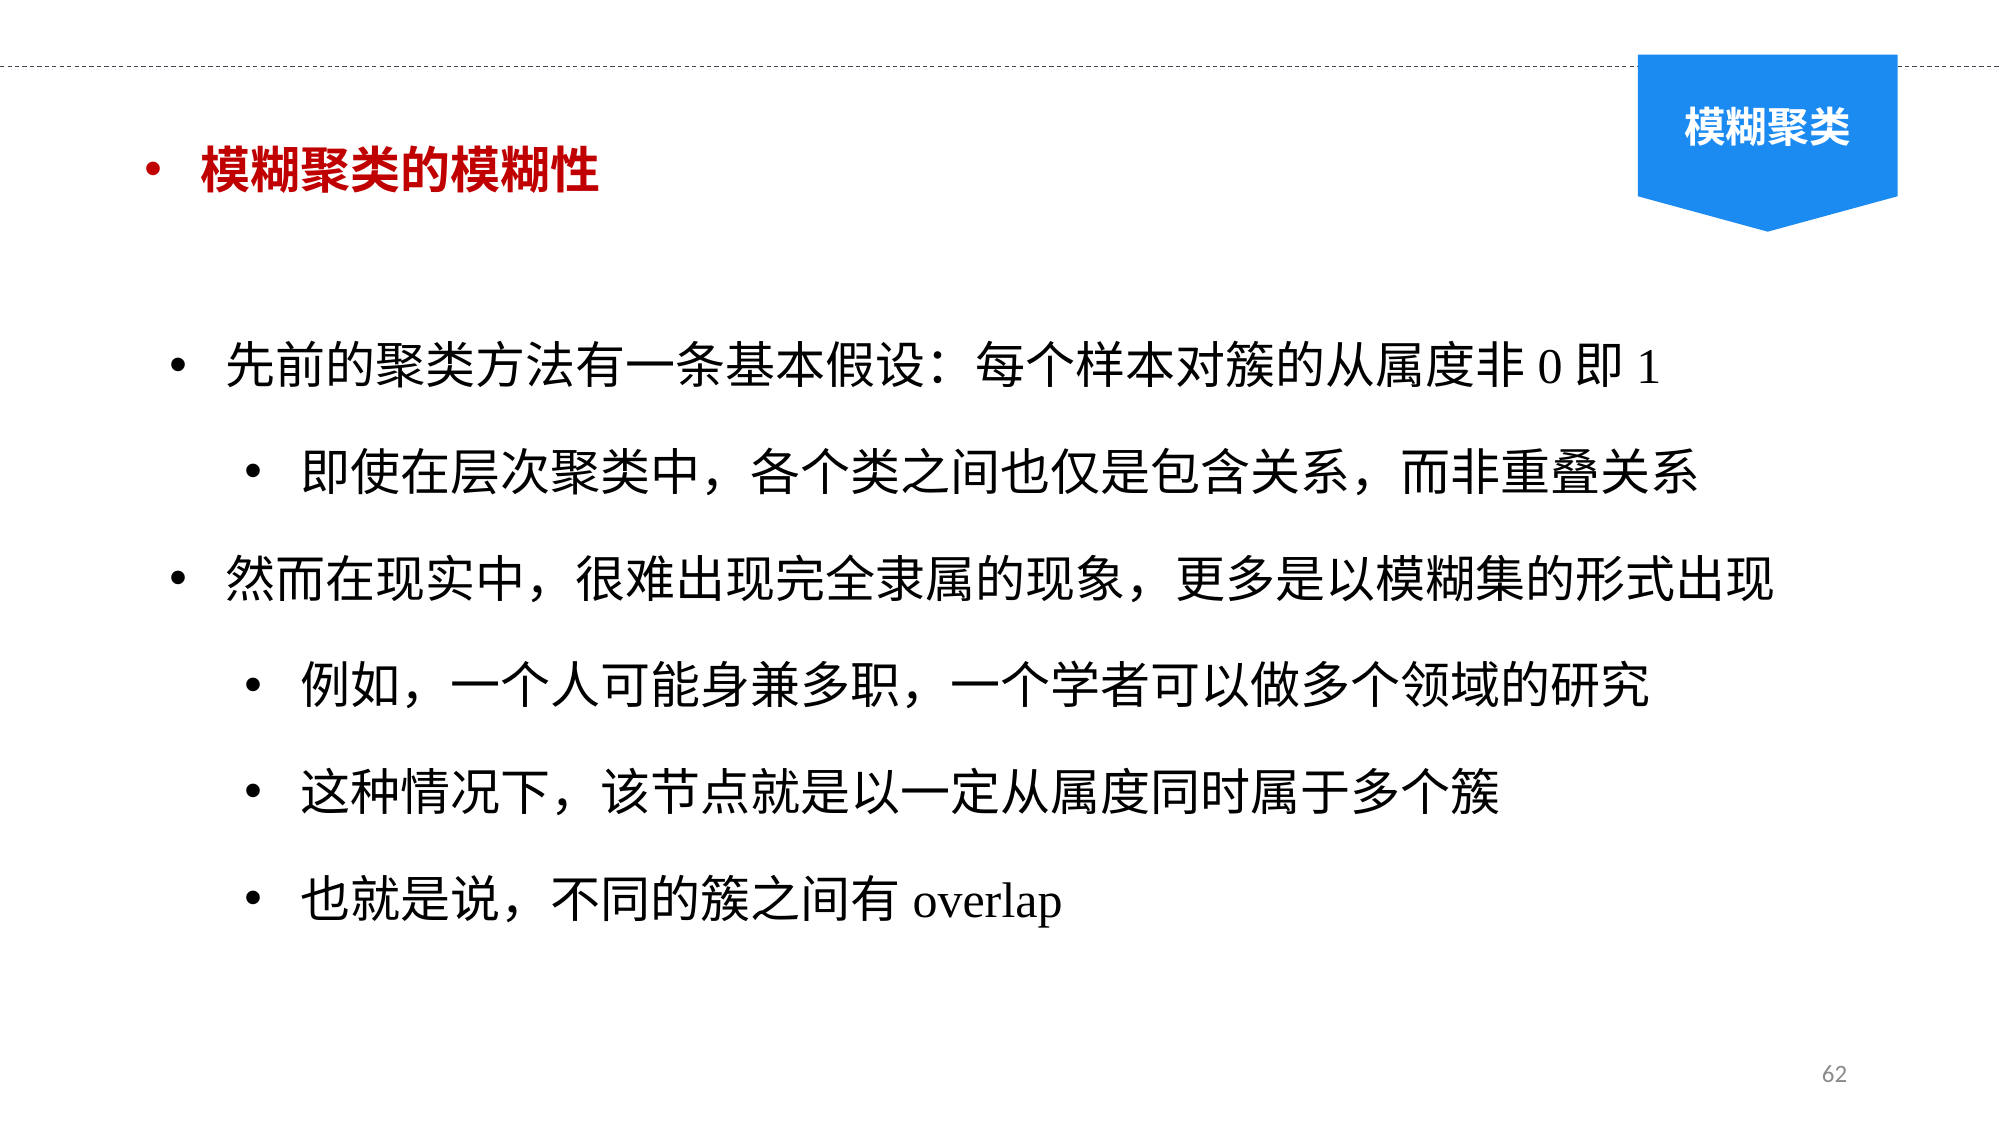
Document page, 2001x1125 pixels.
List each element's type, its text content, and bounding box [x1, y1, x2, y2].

text_box [1669, 206, 1866, 233]
text_box [1636, 67, 1899, 124]
text_box 模糊聚类的模糊性 [54, 124, 1946, 206]
text_box [1636, 53, 1899, 66]
slide_number 62 [1412, 1042, 1863, 1103]
text_box 模糊聚类 [1669, 93, 1867, 124]
text_box 先前的聚类方法有一条基本假设：每个样本对簇的从属度非0即1 即使在层次聚类中，各个类之间也仅是包含关系，而非重叠关系 然而在现实中，很难出现完全隶属的现象，更多是以模糊集的形式出现 例如，一个人可能身兼多职，一个学者可以做多个领域的研究 这种情况下，该节点就是以一定从属度同时属于多个簇 也就是说，不同的簇之间有overlap [79, 296, 1893, 935]
